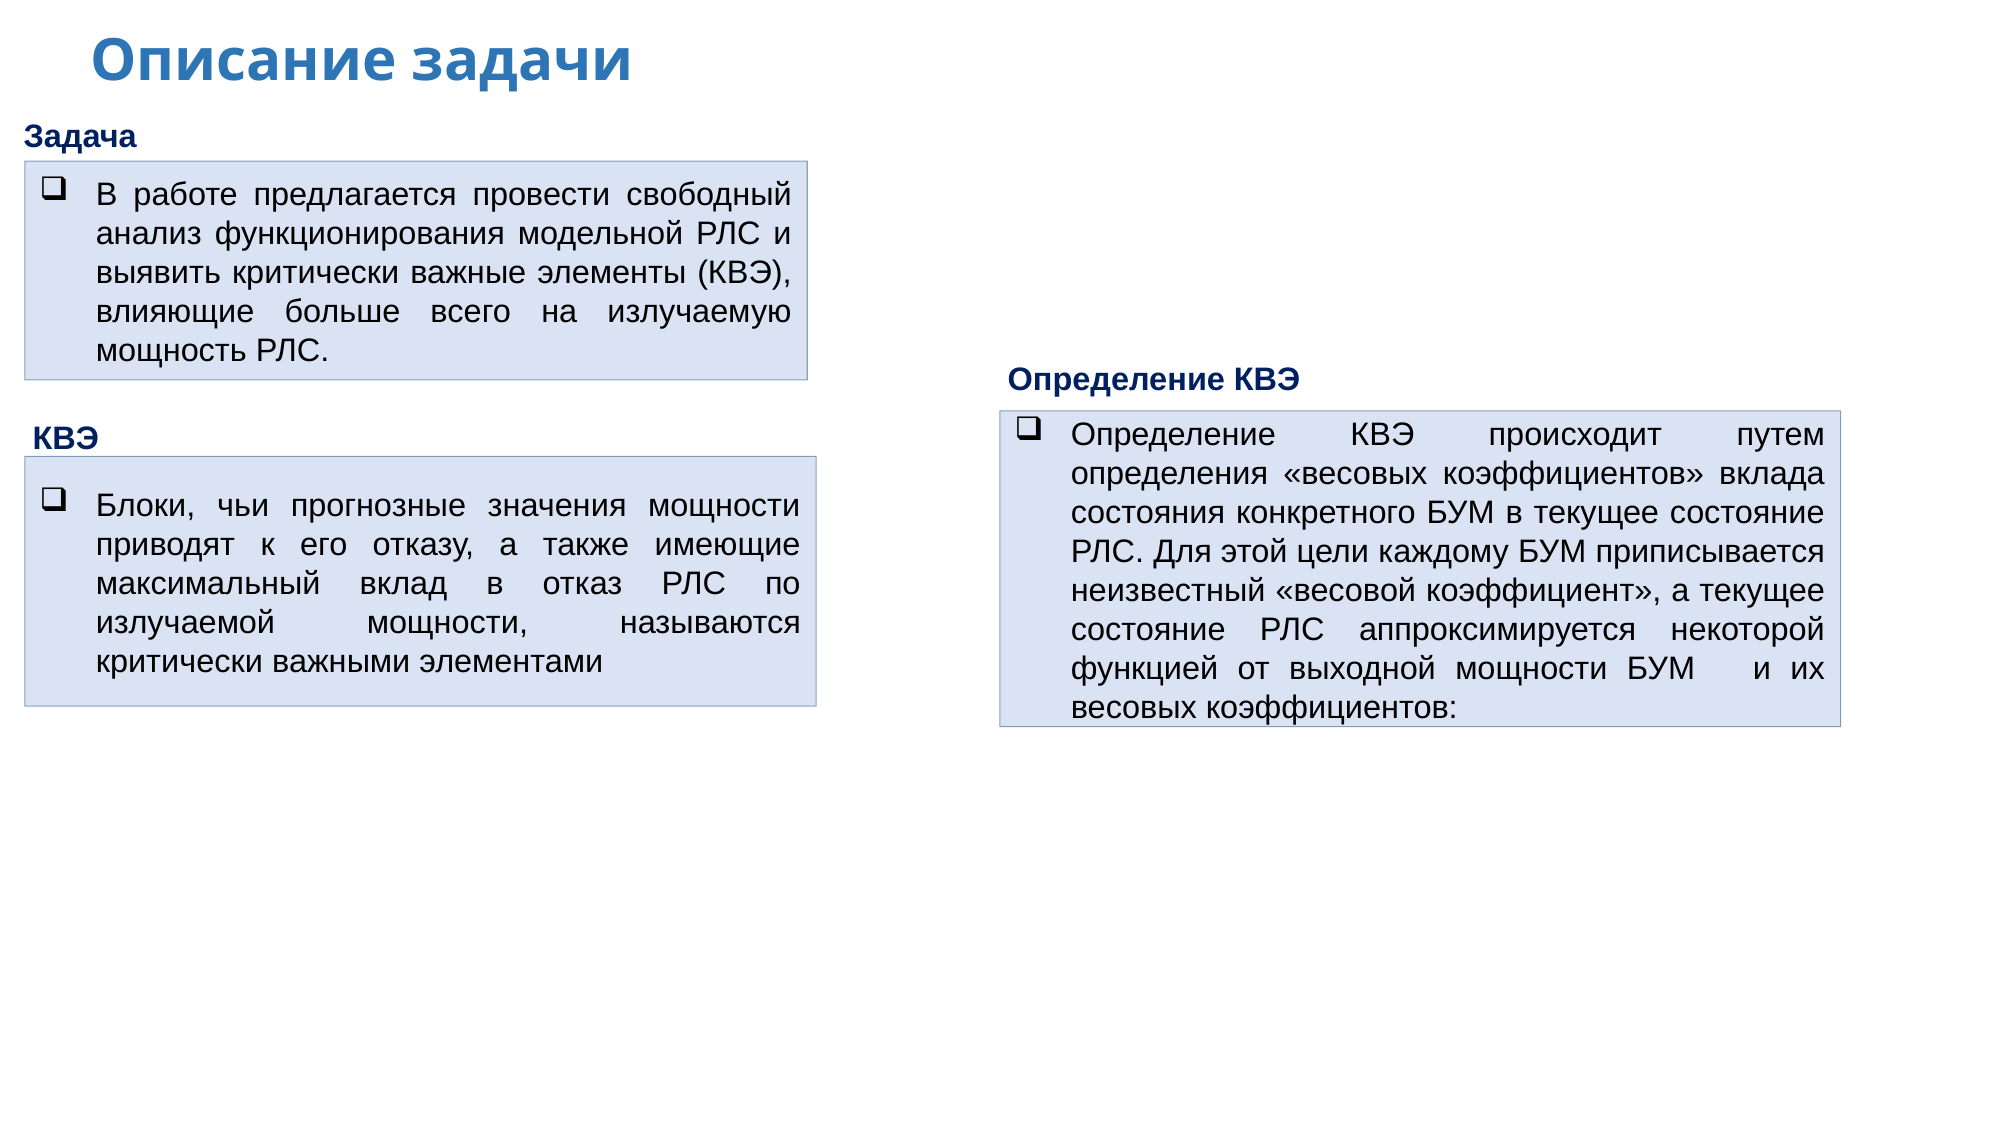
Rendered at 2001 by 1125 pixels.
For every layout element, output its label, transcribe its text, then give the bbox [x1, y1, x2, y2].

text_box Описание задачи [75, 14, 1387, 150]
text_box Определение КВЭ [989, 343, 1323, 406]
text_box Задача [5, 100, 339, 164]
text_box Блоки, чьи прогнозные значения мощности приводят к его отказу, а также имеющие максимальный вклад в отказ РЛС по излучаемой мощности, называются критически важными элементами [24, 456, 817, 707]
text_box КВЭ [14, 402, 348, 466]
text_box В работе предлагается провести свободный анализ функционирования модельной РЛС и выявить критически важные элементы (КВЭ), влияющие больше всего на излучаемую мощность РЛС. [24, 161, 808, 380]
text_box Определение КВЭ происходит путем определения «весовых коэффициентов» вклада состояния конкретного БУМ в текущее состояние РЛС. Для этой цели каждому БУМ приписывается неизвестный «весовой коэффициент», а текущее состояние РЛС аппроксимируется некоторой функцией от выходной мощности БУМ и их весовых коэффициентов: [999, 410, 1841, 727]
